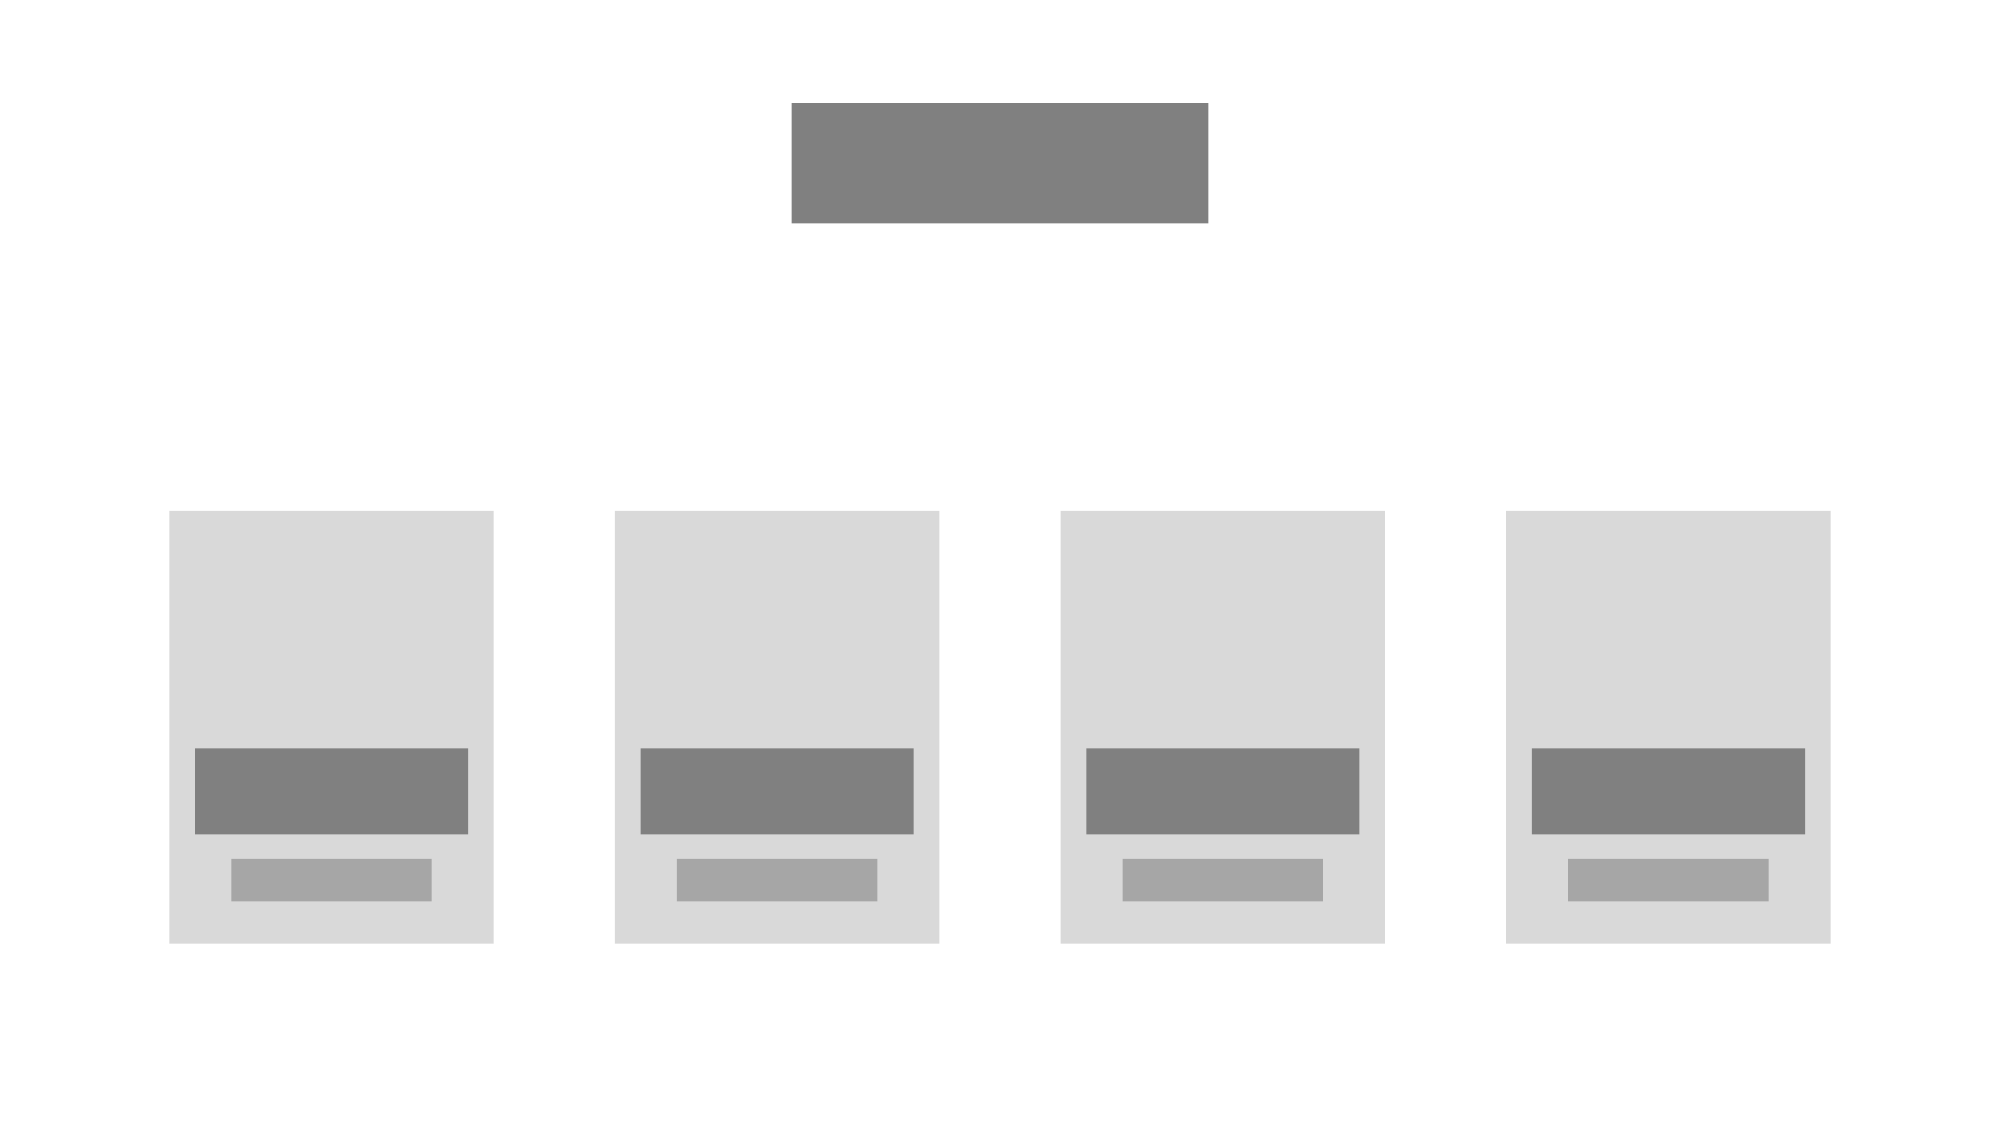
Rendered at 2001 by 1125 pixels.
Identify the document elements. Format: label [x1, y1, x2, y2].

text_box [1531, 747, 1806, 835]
text_box [676, 858, 878, 903]
text_box [230, 858, 433, 903]
text_box [614, 510, 940, 945]
text_box [1567, 858, 1770, 903]
text_box [1505, 510, 1832, 945]
text_box [194, 747, 469, 835]
text_box [168, 510, 495, 945]
text_box [1121, 858, 1324, 903]
text_box [1085, 747, 1360, 835]
text_box [1060, 510, 1386, 945]
text_box [791, 102, 1209, 224]
text_box [640, 747, 915, 835]
